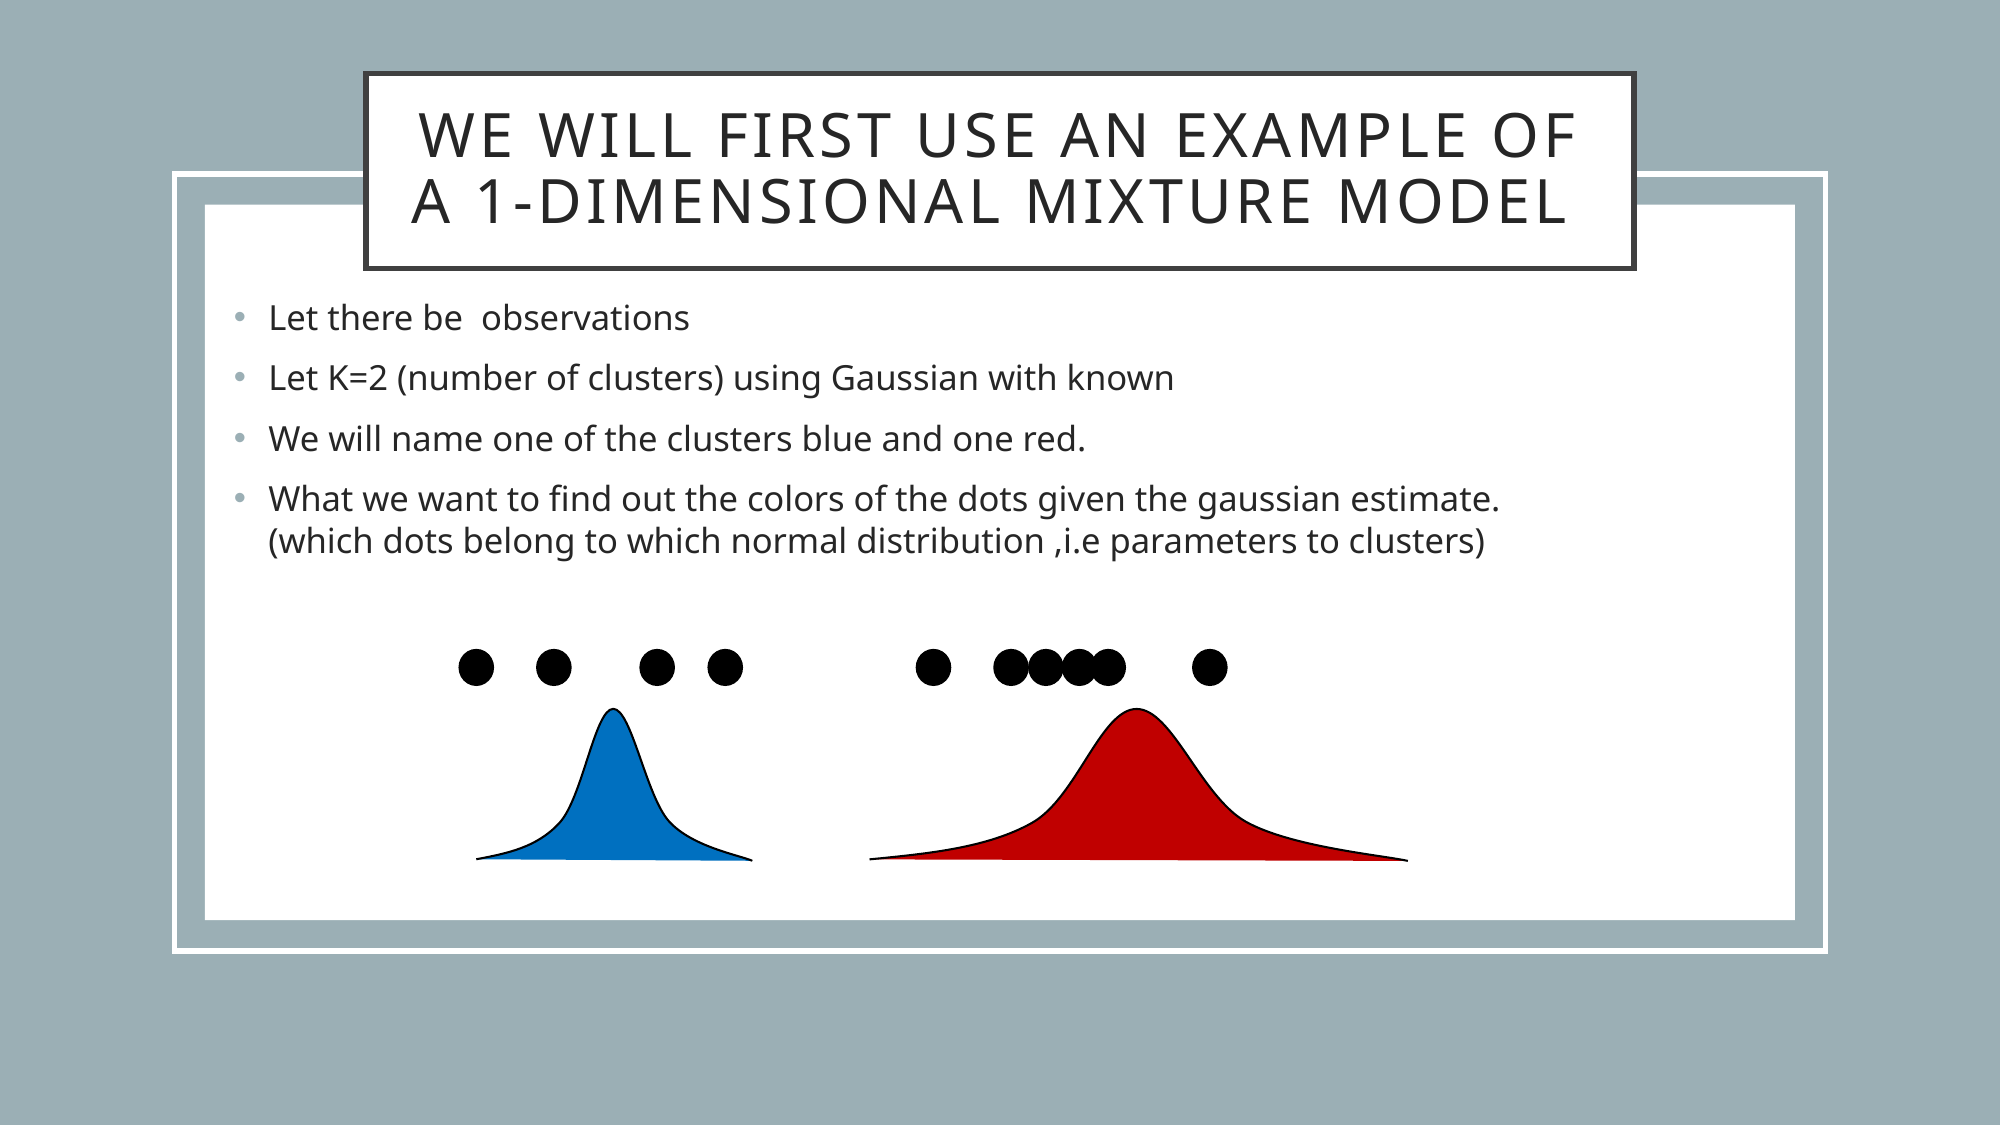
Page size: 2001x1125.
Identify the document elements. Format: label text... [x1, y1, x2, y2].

title We will first use an example of a 1-dimensional mixture model [363, 71, 1637, 271]
text_box [536, 648, 572, 687]
text_box [476, 707, 753, 862]
text_box [639, 648, 675, 687]
text_box [0, 0, 2000, 1125]
text_box [1029, 648, 1063, 687]
text_box [1192, 648, 1228, 687]
text_box [1090, 648, 1127, 687]
text_box [458, 648, 495, 687]
text_box [993, 648, 1029, 687]
text_box [1061, 648, 1094, 687]
text_box [915, 648, 952, 687]
text_box [869, 707, 1409, 862]
text_box [173, 173, 1827, 952]
text_box [707, 648, 744, 687]
